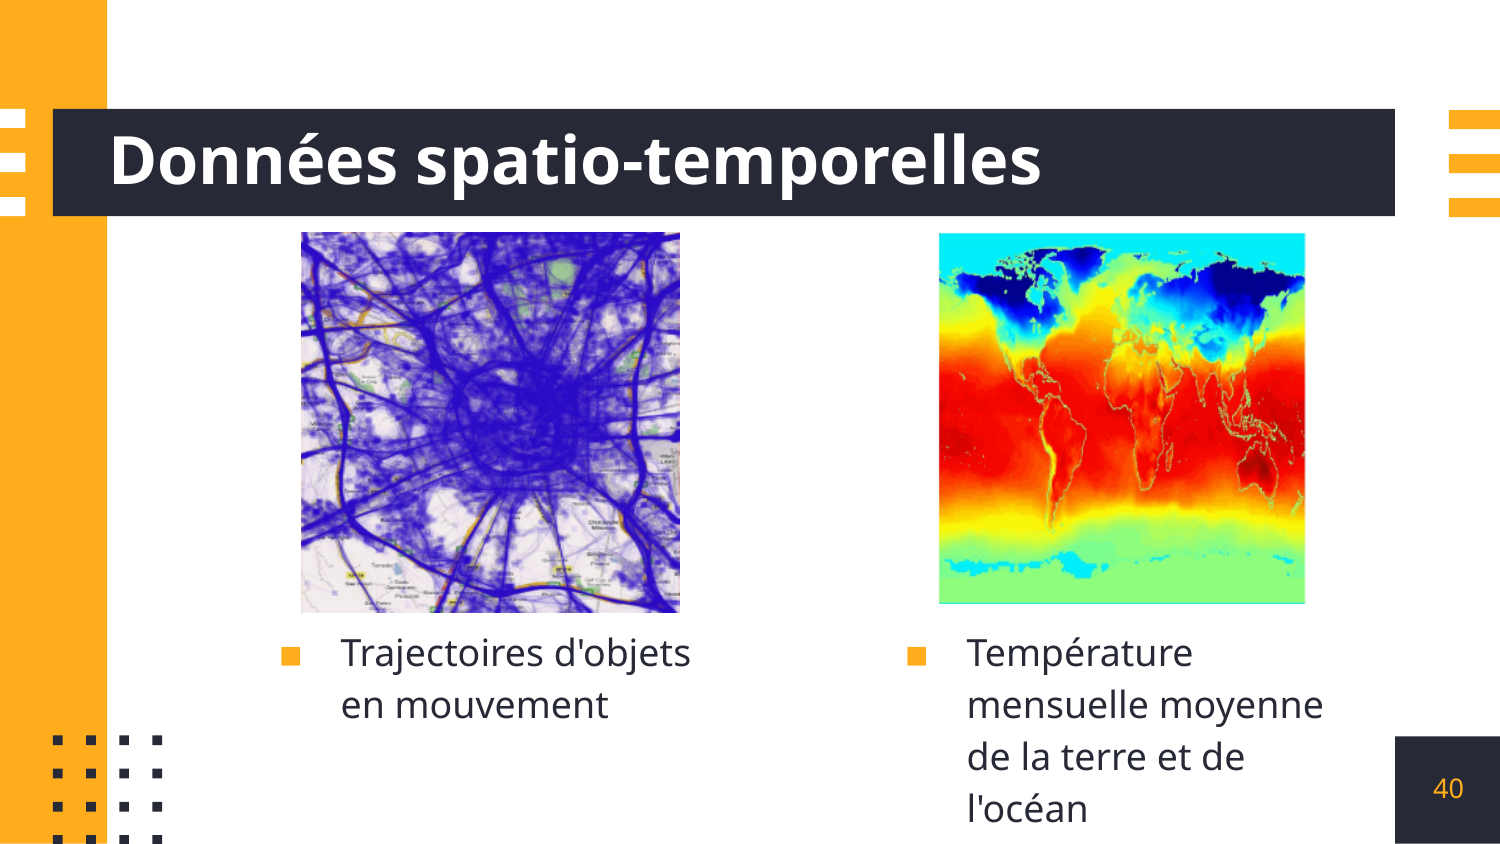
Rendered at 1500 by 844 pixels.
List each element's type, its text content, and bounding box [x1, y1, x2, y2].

title Données spatio-temporelles [108, 108, 1396, 217]
picture [938, 232, 1306, 604]
text_box Trajectoires d'objets en mouvement [265, 622, 703, 844]
picture [300, 232, 680, 613]
slide_number 40 [1395, 736, 1500, 844]
list Température mensuelle moyenne de la terre et de l'océan [891, 622, 1329, 844]
